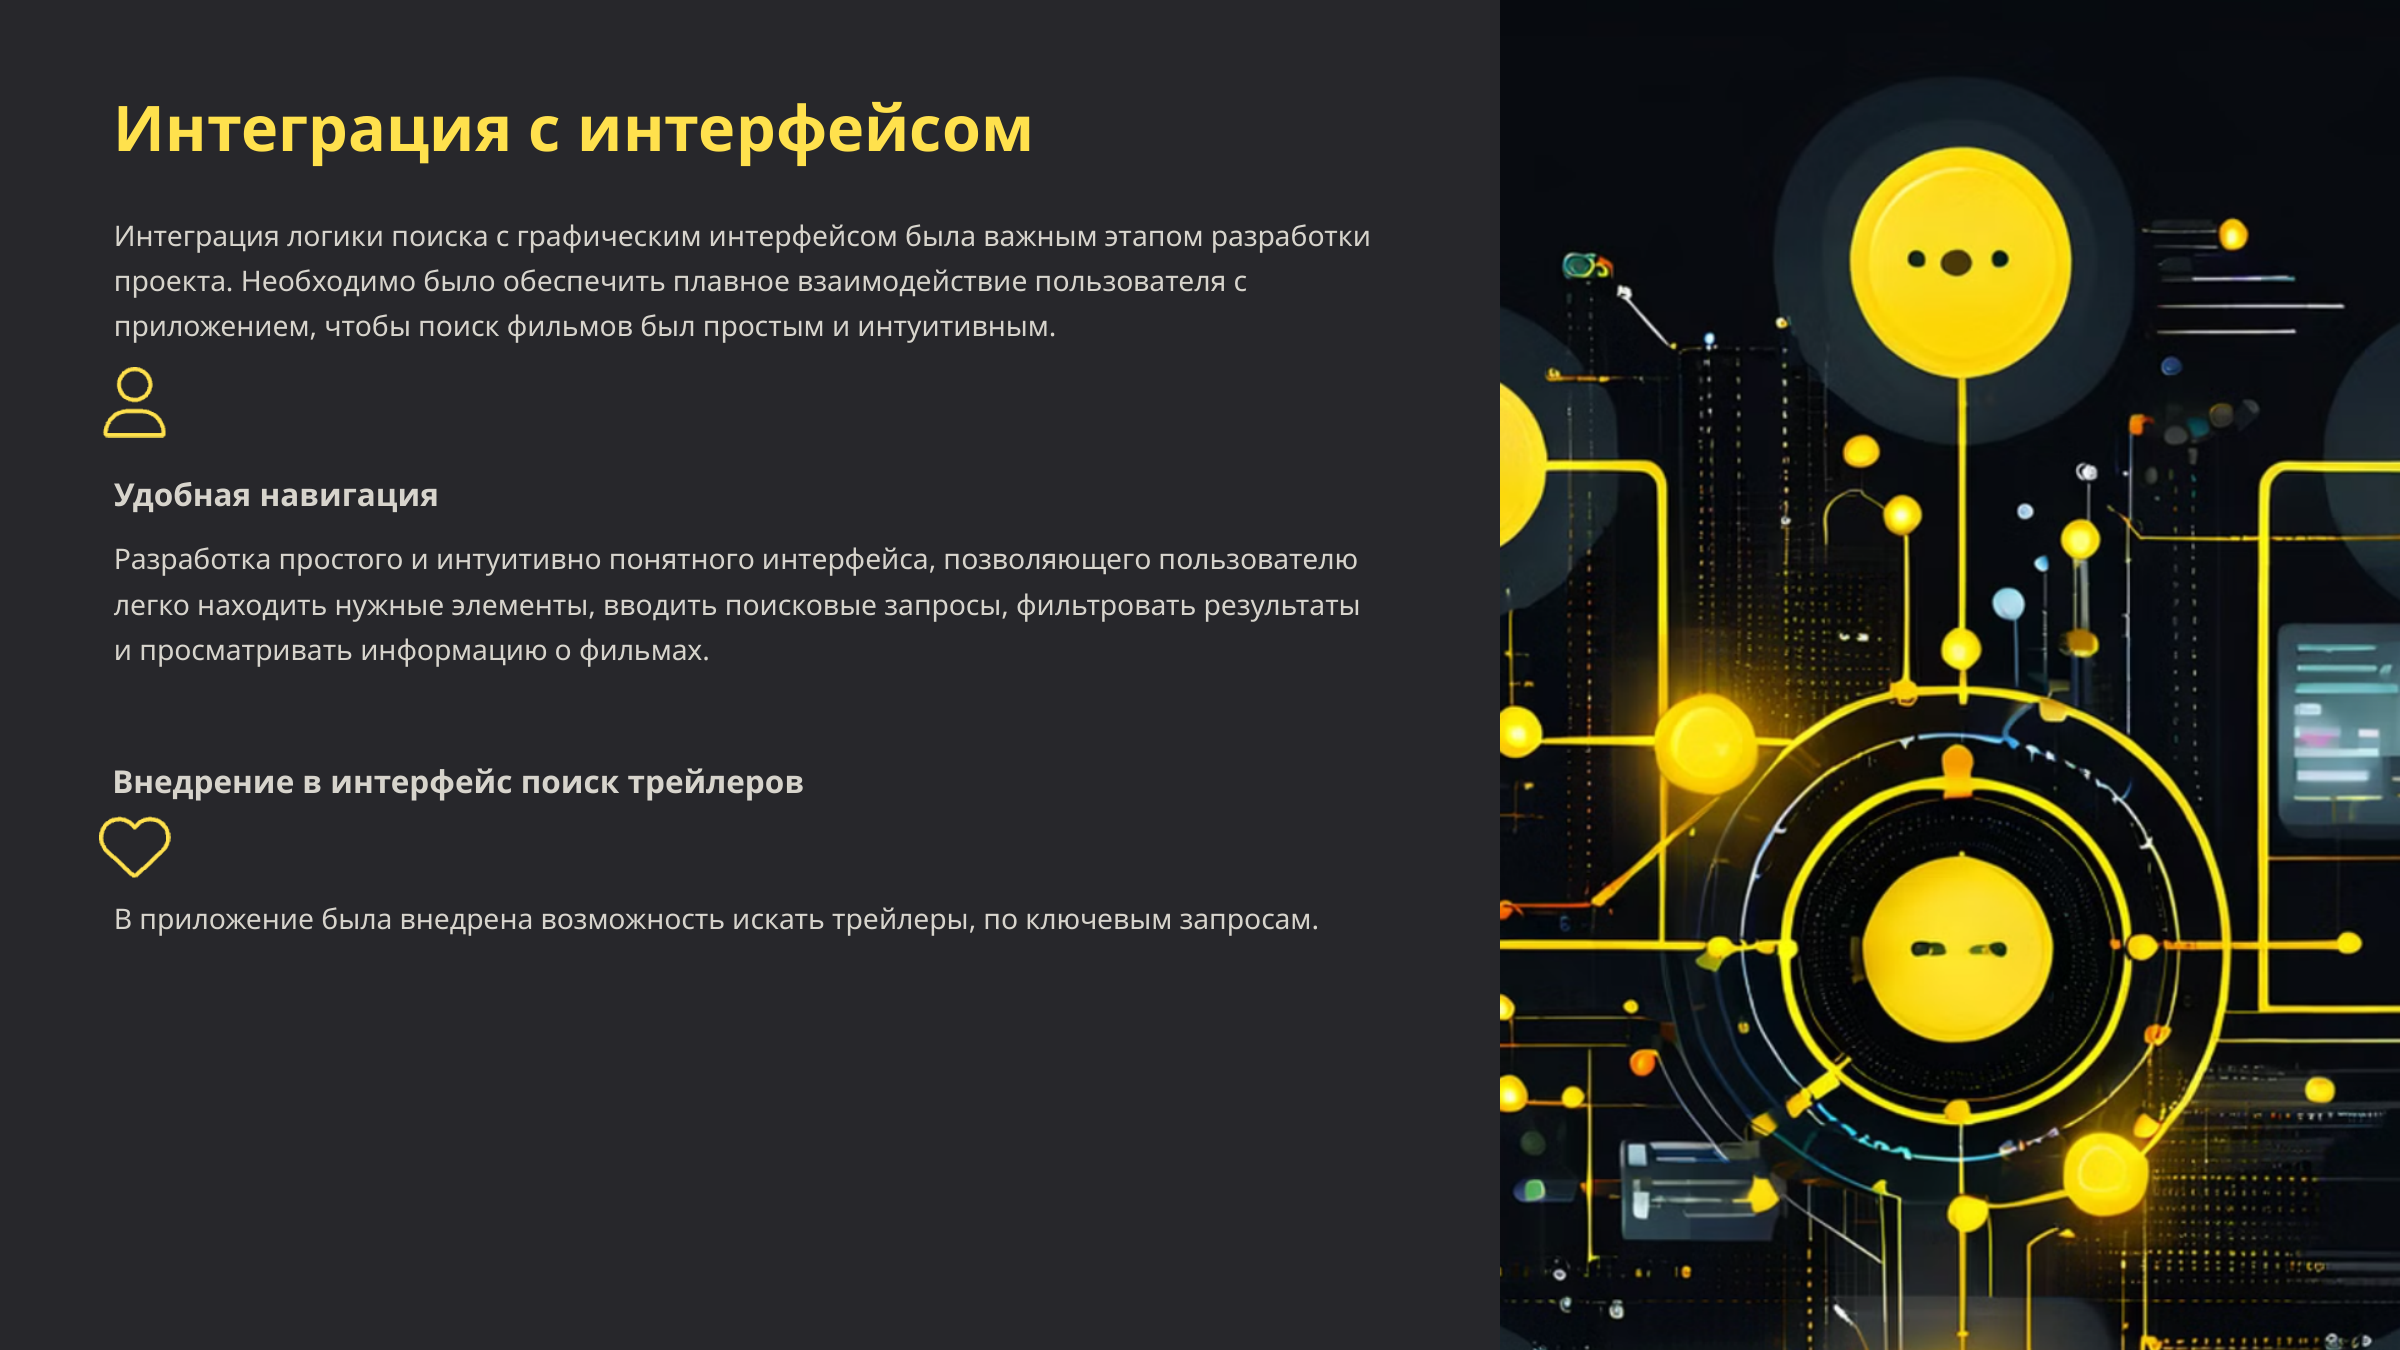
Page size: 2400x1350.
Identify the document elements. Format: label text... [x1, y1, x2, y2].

text_box В приложение была внедрена возможность искать трейлеры, по ключевым запросам. [99, 882, 1401, 1019]
text_box Удобная навигация [99, 466, 439, 506]
picture [99, 367, 171, 438]
picture [99, 811, 171, 883]
text_box Интеграция логики поиска с графическим интерфейсом была важным этапом разработки проекта. Необходимо было обеспечить плавное взаимодействие пользователя с приложением, чтобы поиск фильмов был простым и интуитивным. [99, 199, 1401, 336]
text_box [0, 0, 1499, 1350]
text_box Внедрение в интерфейс поиск трейлеров [97, 752, 580, 793]
text_box Разработка простого и интуитивно понятного интерфейса, позволяющего пользователю легко находить нужные элементы, вводить поисковые запросы, фильтровать результаты и просматривать информацию о фильмах. [99, 522, 1401, 659]
text_box Интеграция с интерфейсом [99, 77, 1105, 157]
picture [1499, 0, 2400, 1350]
